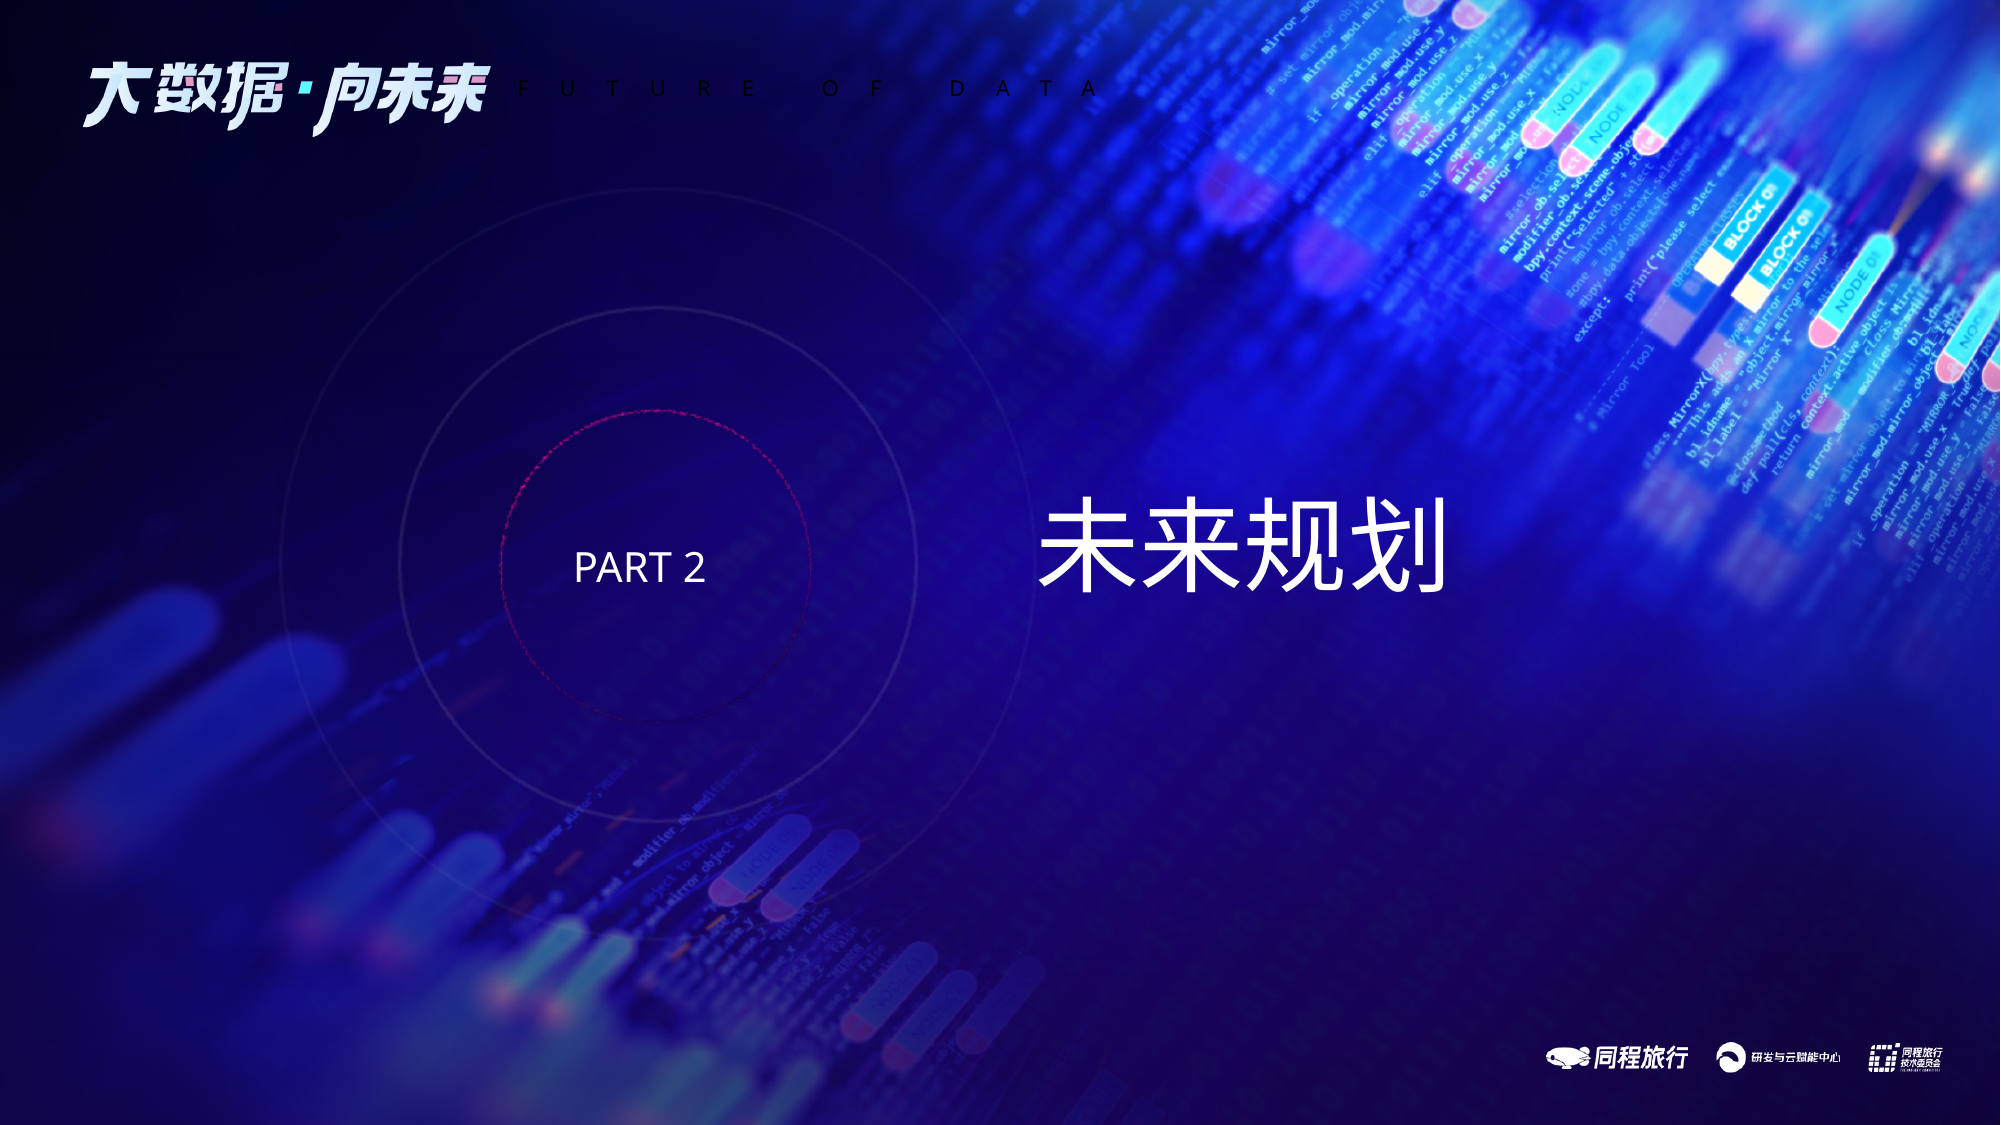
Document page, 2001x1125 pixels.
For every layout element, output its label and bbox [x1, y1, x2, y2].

picture [1535, 1037, 1959, 1077]
text_box [0, 0, 2000, 1125]
picture [277, 185, 1479, 945]
